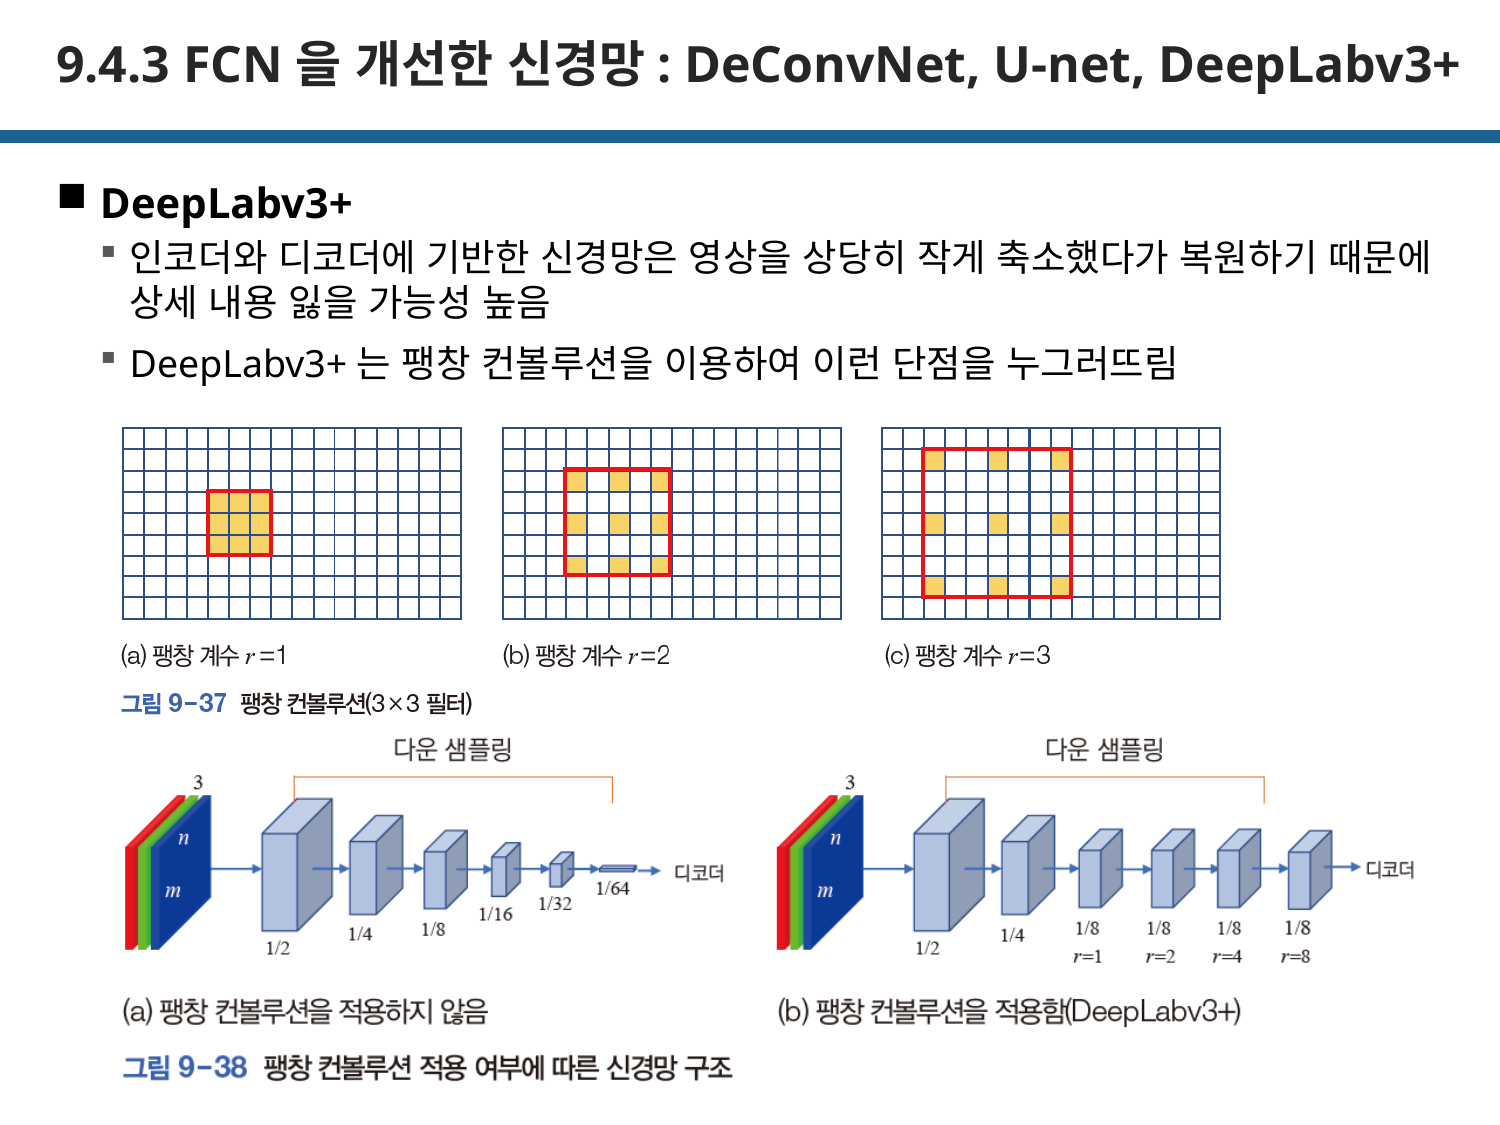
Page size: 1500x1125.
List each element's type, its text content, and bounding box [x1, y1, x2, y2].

list DeepLabv3+ 인코더와 디코더에 기반한 신경망은 영상을 상당히 작게 축소했다가 복원하기 때문에 상세 내용 잃을 가능성 높음 DeepLabv3+는 팽창 컨볼루션을 이용하여 이런 단점을 누그러뜨림 [41, 169, 1459, 1067]
title 9.4.3 FCN을 개선한 신경망: DeConvNet, U-net, DeepLabv3+ [41, 17, 1500, 108]
picture [110, 732, 1424, 1095]
picture [112, 420, 1224, 717]
